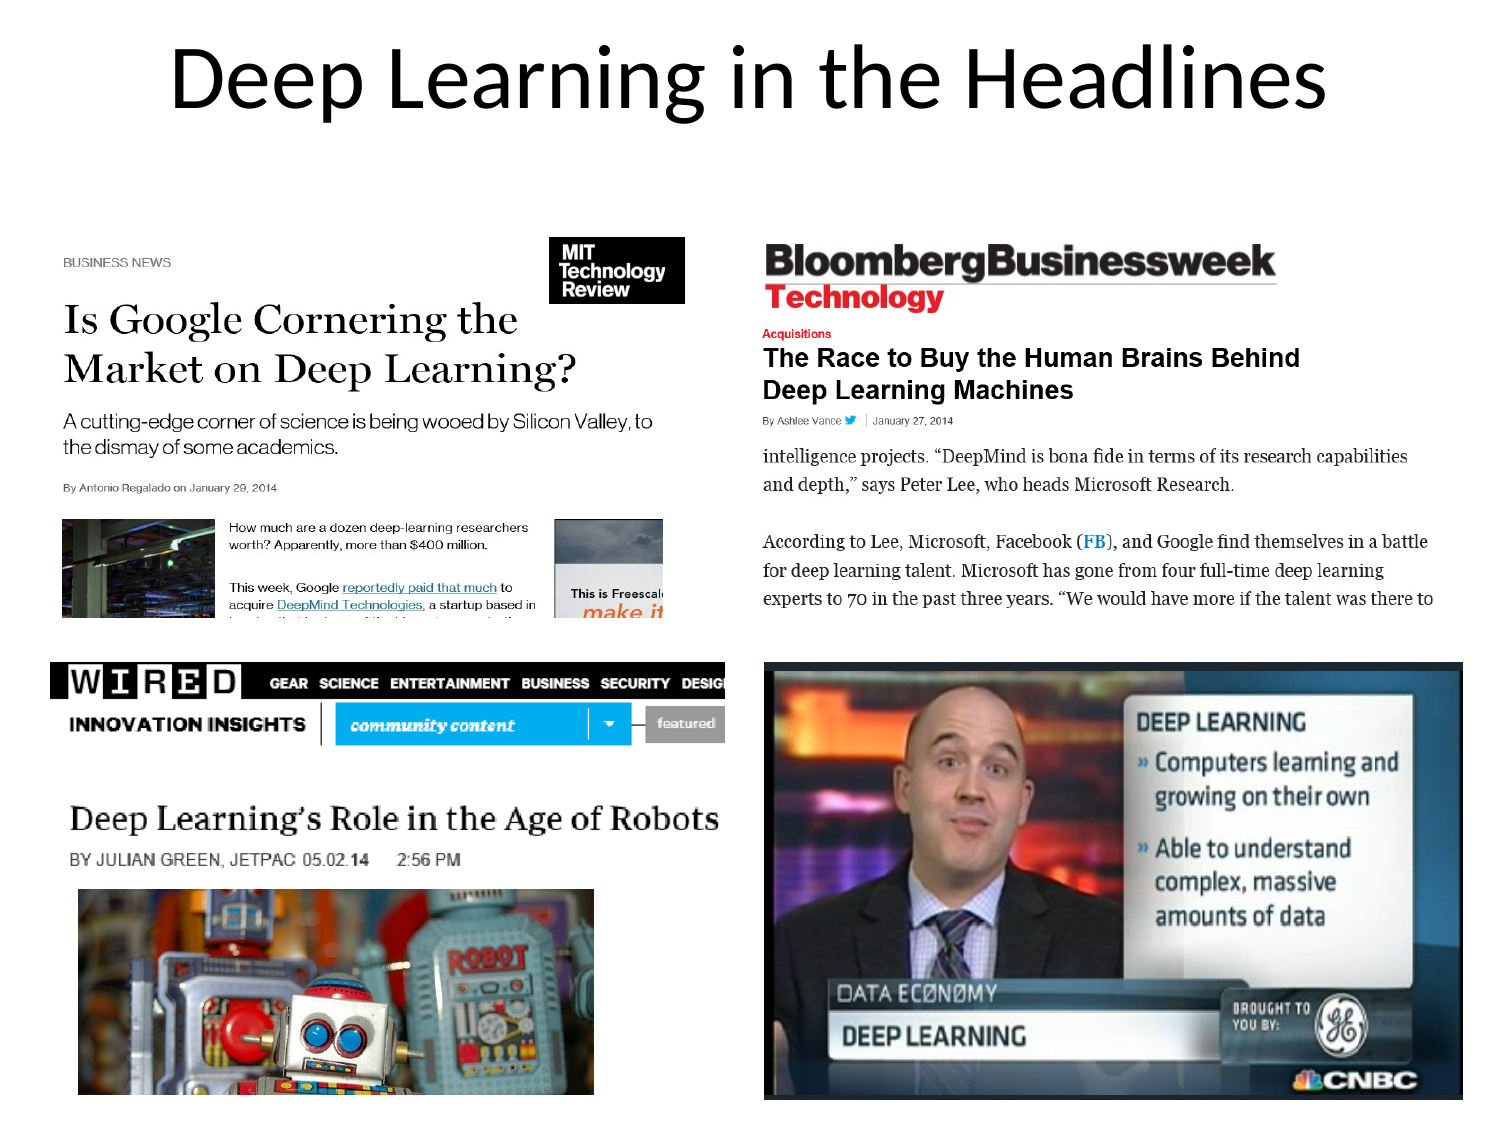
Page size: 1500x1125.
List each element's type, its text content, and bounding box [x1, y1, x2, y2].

title Deep Learning in the Headlines [52, 14, 1448, 205]
picture [765, 244, 1277, 313]
picture [762, 328, 1299, 428]
picture [763, 662, 1463, 1101]
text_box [62, 237, 686, 618]
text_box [49, 662, 726, 1095]
picture [762, 448, 1434, 608]
